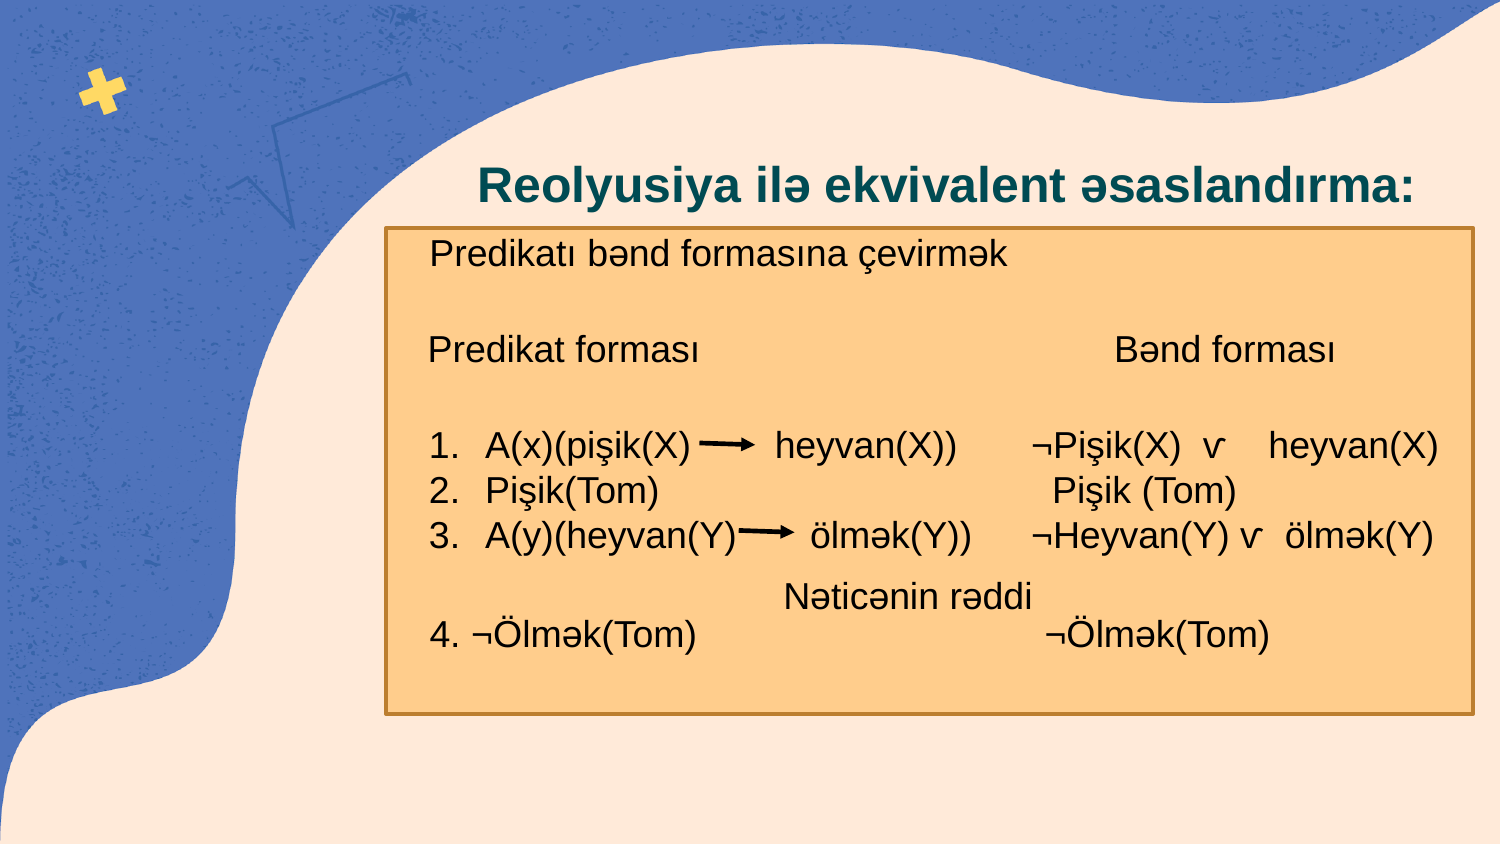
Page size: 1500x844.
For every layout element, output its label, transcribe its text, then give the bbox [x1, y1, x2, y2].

text_box Bənd forması [1099, 317, 1352, 378]
picture [0, 0, 1500, 844]
text_box Predikat forması [412, 317, 716, 378]
text_box Reolyusiya ilə ekvivalent əsaslandırma: [462, 145, 1432, 220]
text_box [699, 442, 756, 446]
text_box [384, 226, 1475, 716]
text_box Predikatı bənd formasına çevirmək [414, 221, 1023, 282]
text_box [738, 533, 780, 539]
text_box ¬Ölmək(Tom) [1029, 602, 1286, 663]
text_box A(x)(pişik(X) heyvan(X)) Pişik(Tom) A(y)(heyvan(Y) ölmək(Y)) [414, 413, 988, 609]
text_box ¬Pişik(X) ѵ heyvan(X) Pişik (Tom) ¬Heyvan(Y) ѵ ölmək(Y) [1016, 413, 1471, 564]
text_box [783, 534, 795, 539]
text_box Nəticənin rəddi [768, 565, 1048, 625]
text_box 4. ¬Ölmək(Tom) [414, 602, 713, 663]
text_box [699, 446, 741, 451]
